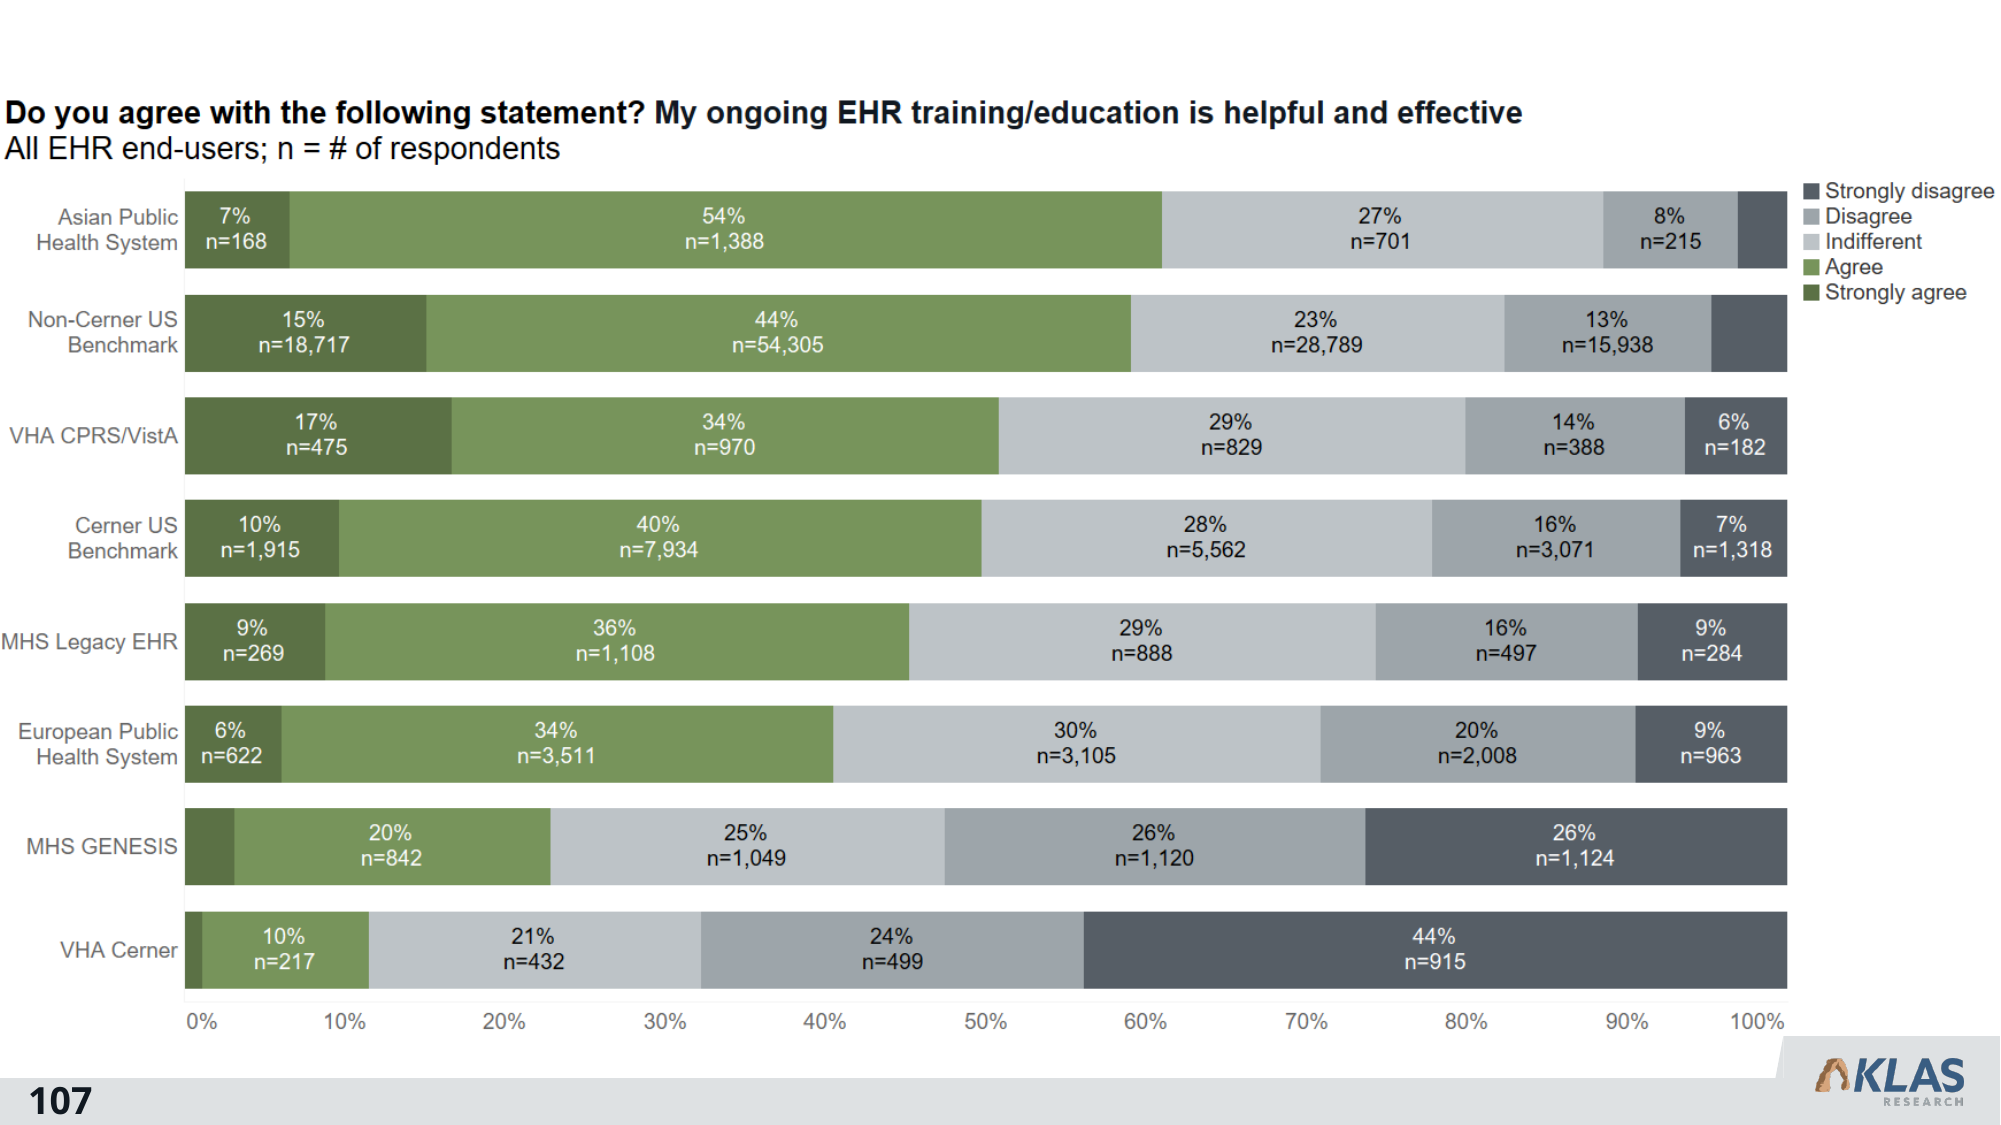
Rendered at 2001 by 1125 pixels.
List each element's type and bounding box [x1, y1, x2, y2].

picture [0, 89, 2000, 1036]
picture [1815, 1058, 1964, 1106]
